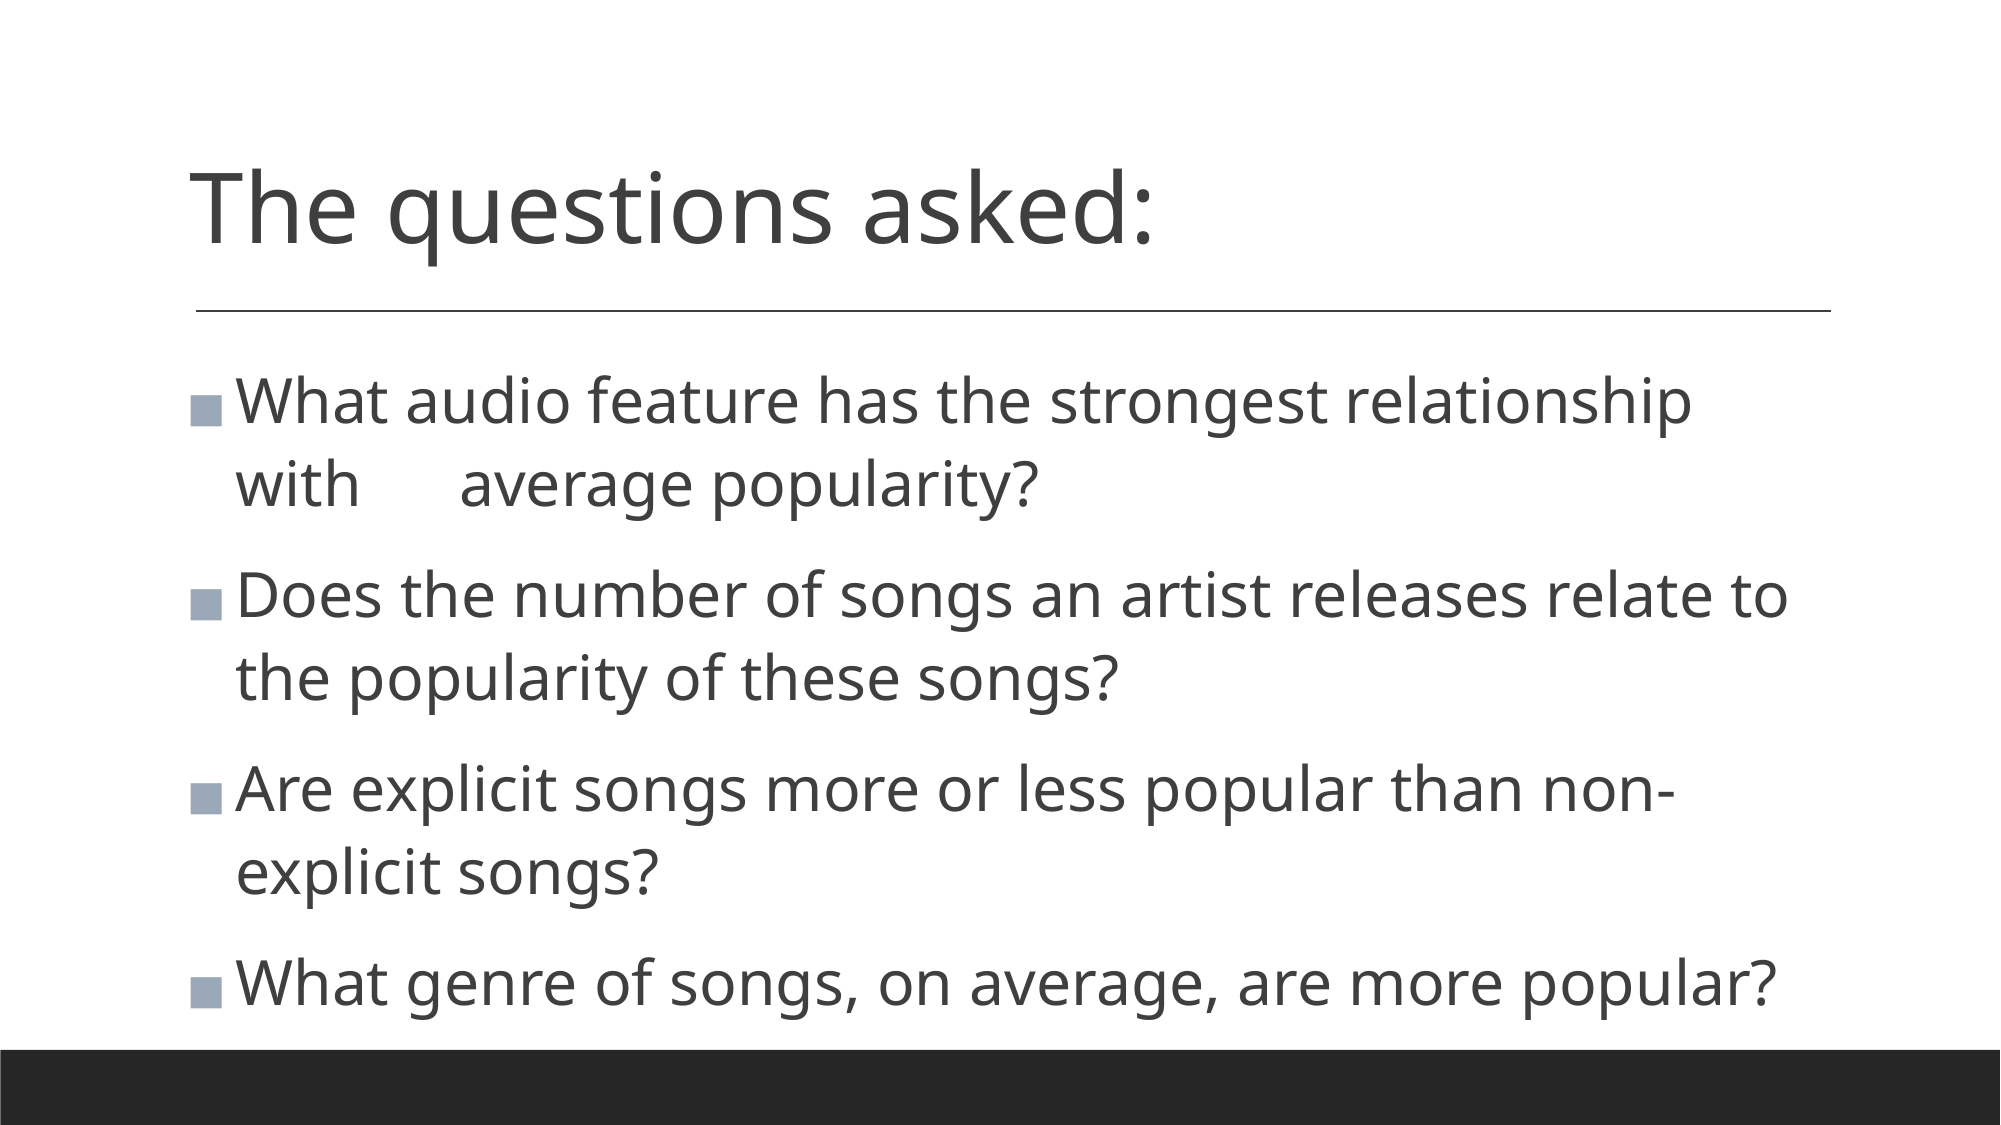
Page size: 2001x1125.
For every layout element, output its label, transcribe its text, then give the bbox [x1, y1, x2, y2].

title The questions asked: [174, 121, 1825, 273]
list What audio feature has the strongest relationship with average popularity? Does the number of songs an artist releases relate to the popularity of these songs? Are explicit songs more or less popular than non-explicit songs? What genre of songs, on average, are more popular? [180, 346, 1830, 1033]
